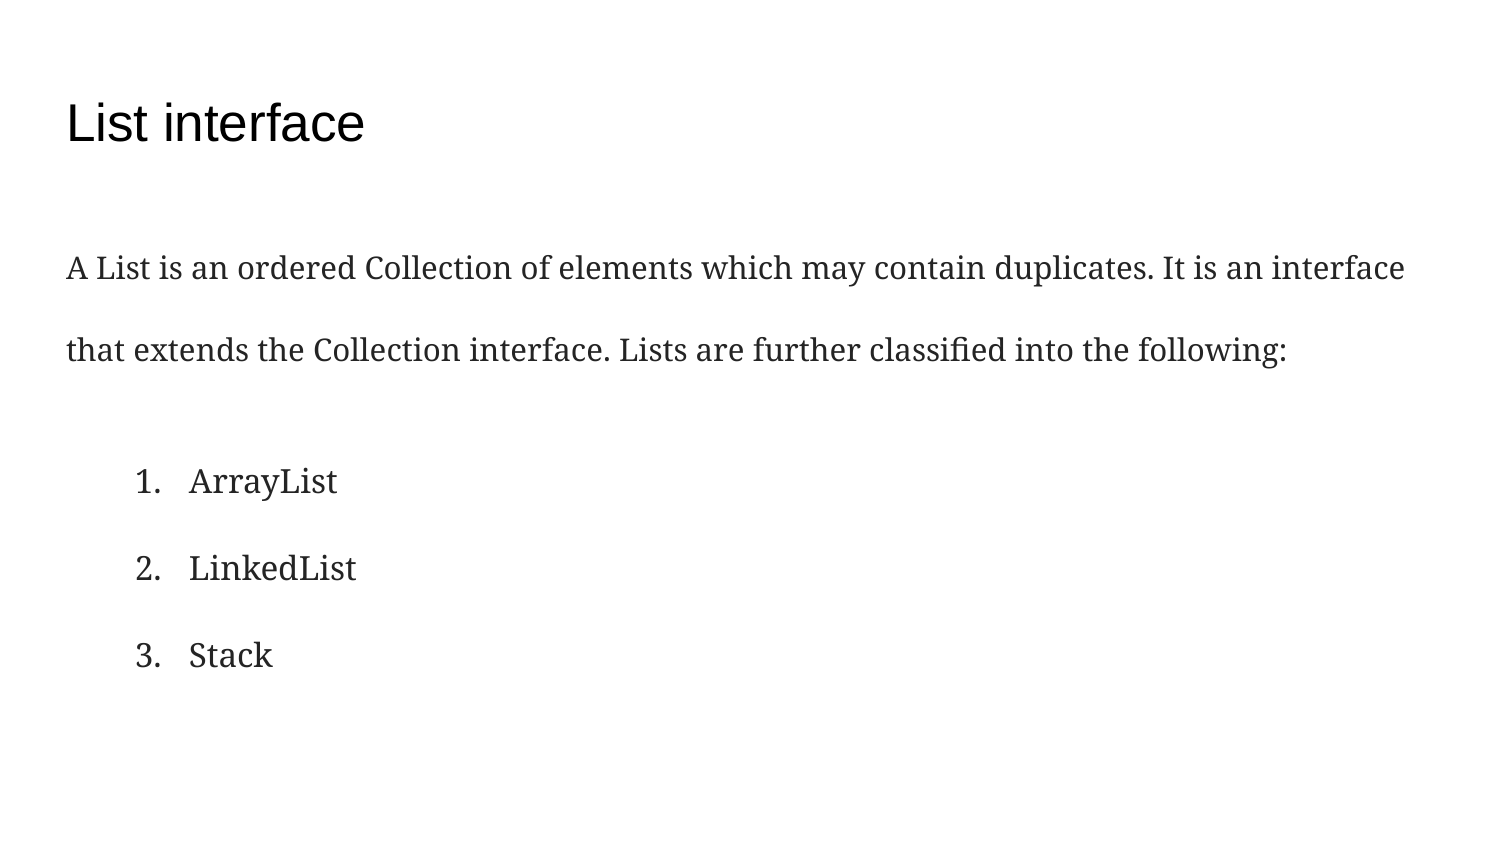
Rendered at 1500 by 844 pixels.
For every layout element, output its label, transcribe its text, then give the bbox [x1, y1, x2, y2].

title List interface [51, 72, 1449, 167]
list A List is an ordered Collection of elements which may contain duplicates. It is an interface that extends the Collection interface. Lists are further classified into the following: ArrayList LinkedList Stack [51, 189, 1449, 750]
